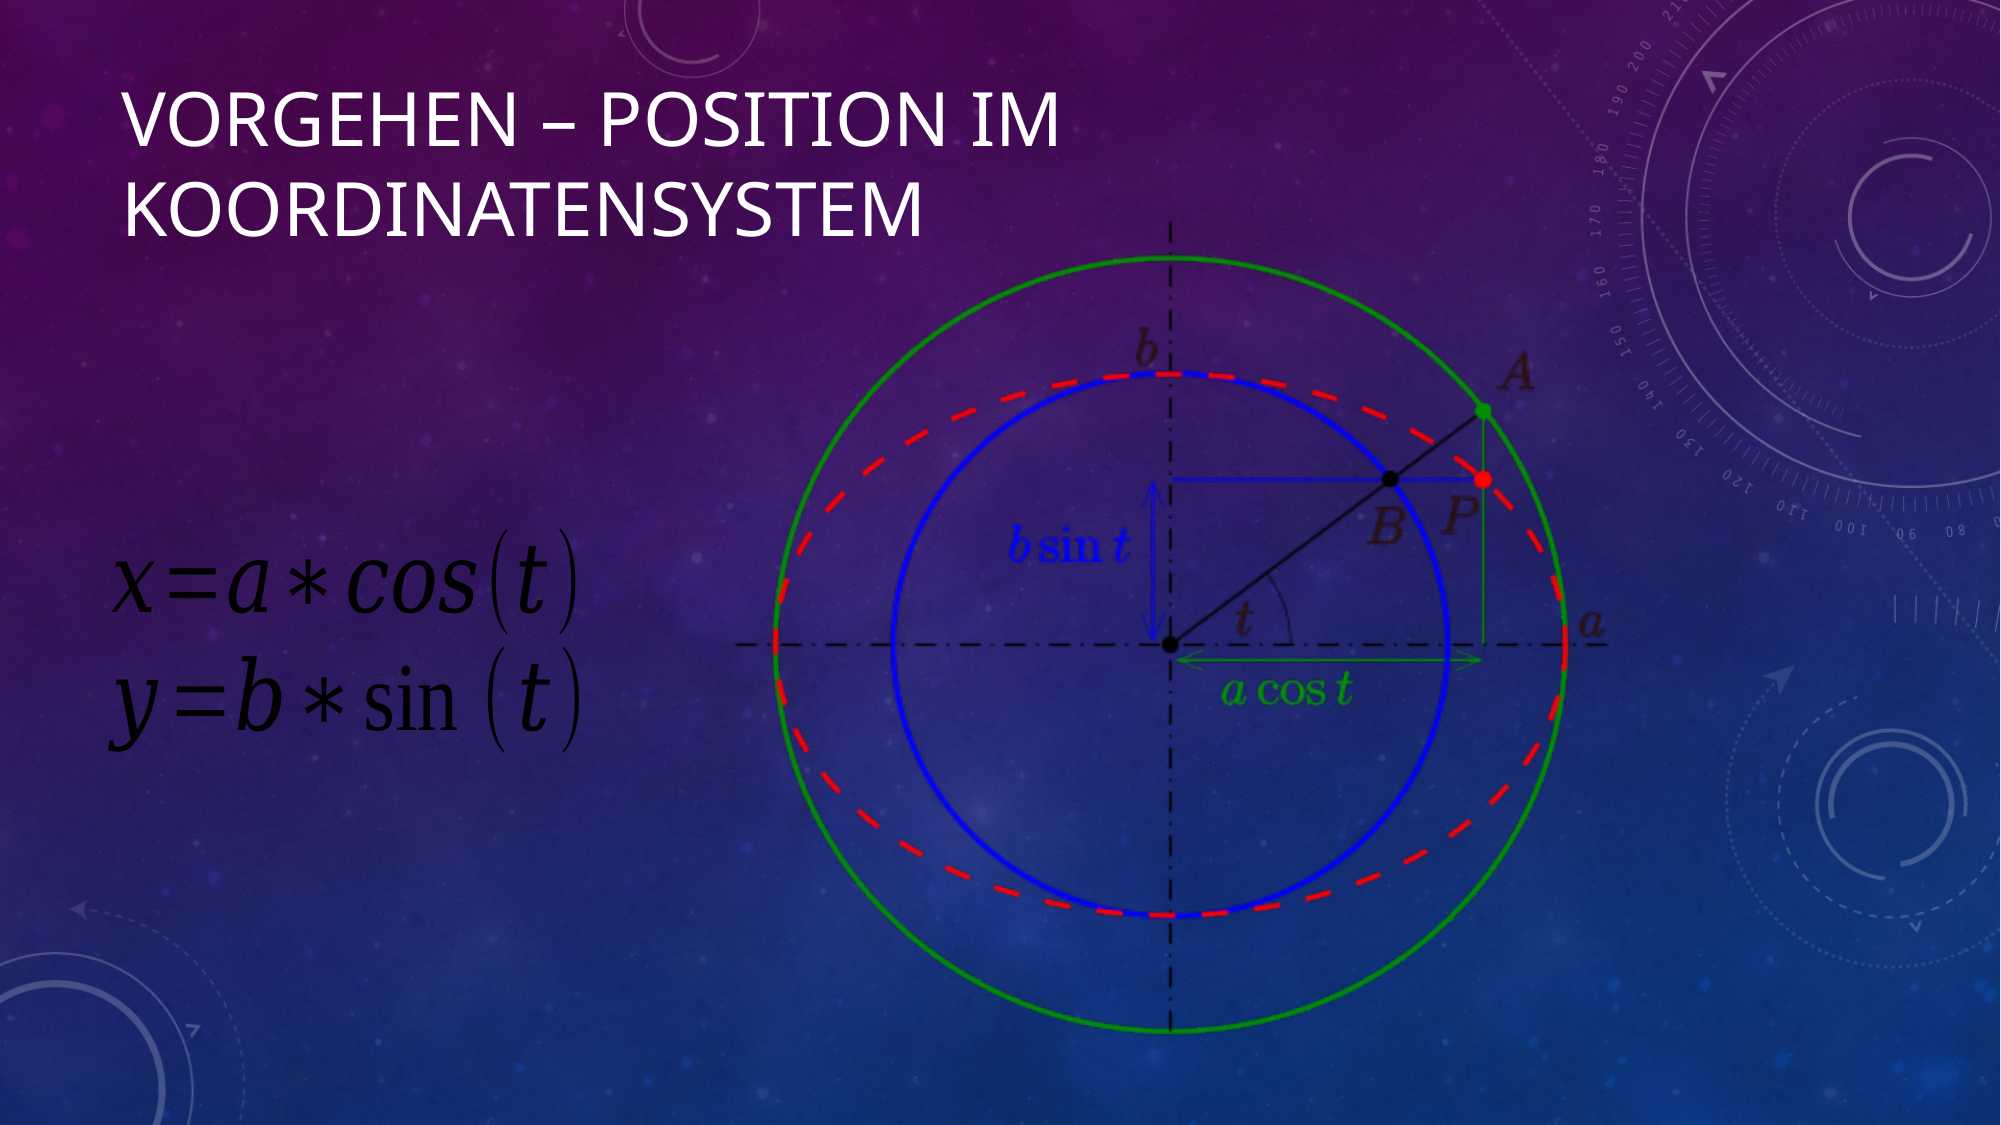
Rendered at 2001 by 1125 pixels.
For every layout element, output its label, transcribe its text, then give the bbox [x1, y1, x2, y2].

picture [0, 0, 2001, 1125]
title Vorgehen – Position im Koordinatensystem [106, 53, 1660, 270]
